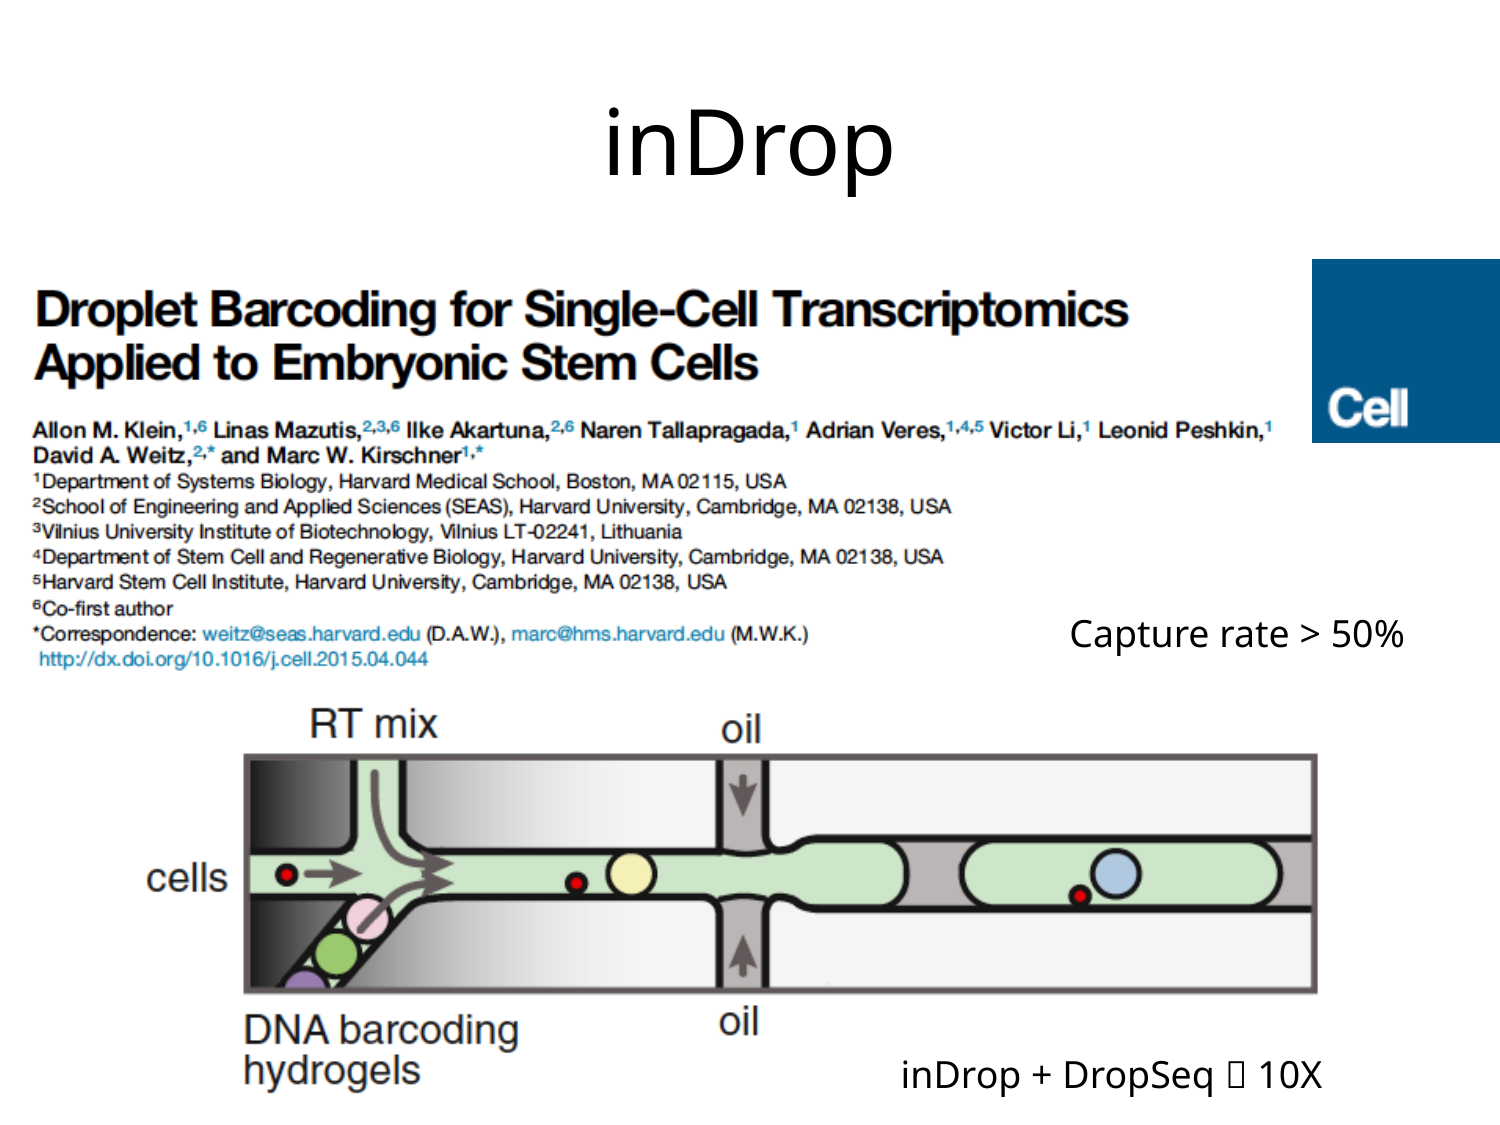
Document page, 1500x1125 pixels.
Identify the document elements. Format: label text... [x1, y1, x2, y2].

text_box Capture rate > 50% [1323, 602, 1421, 663]
title inDrop [75, 45, 1425, 233]
picture [0, 259, 1500, 1103]
